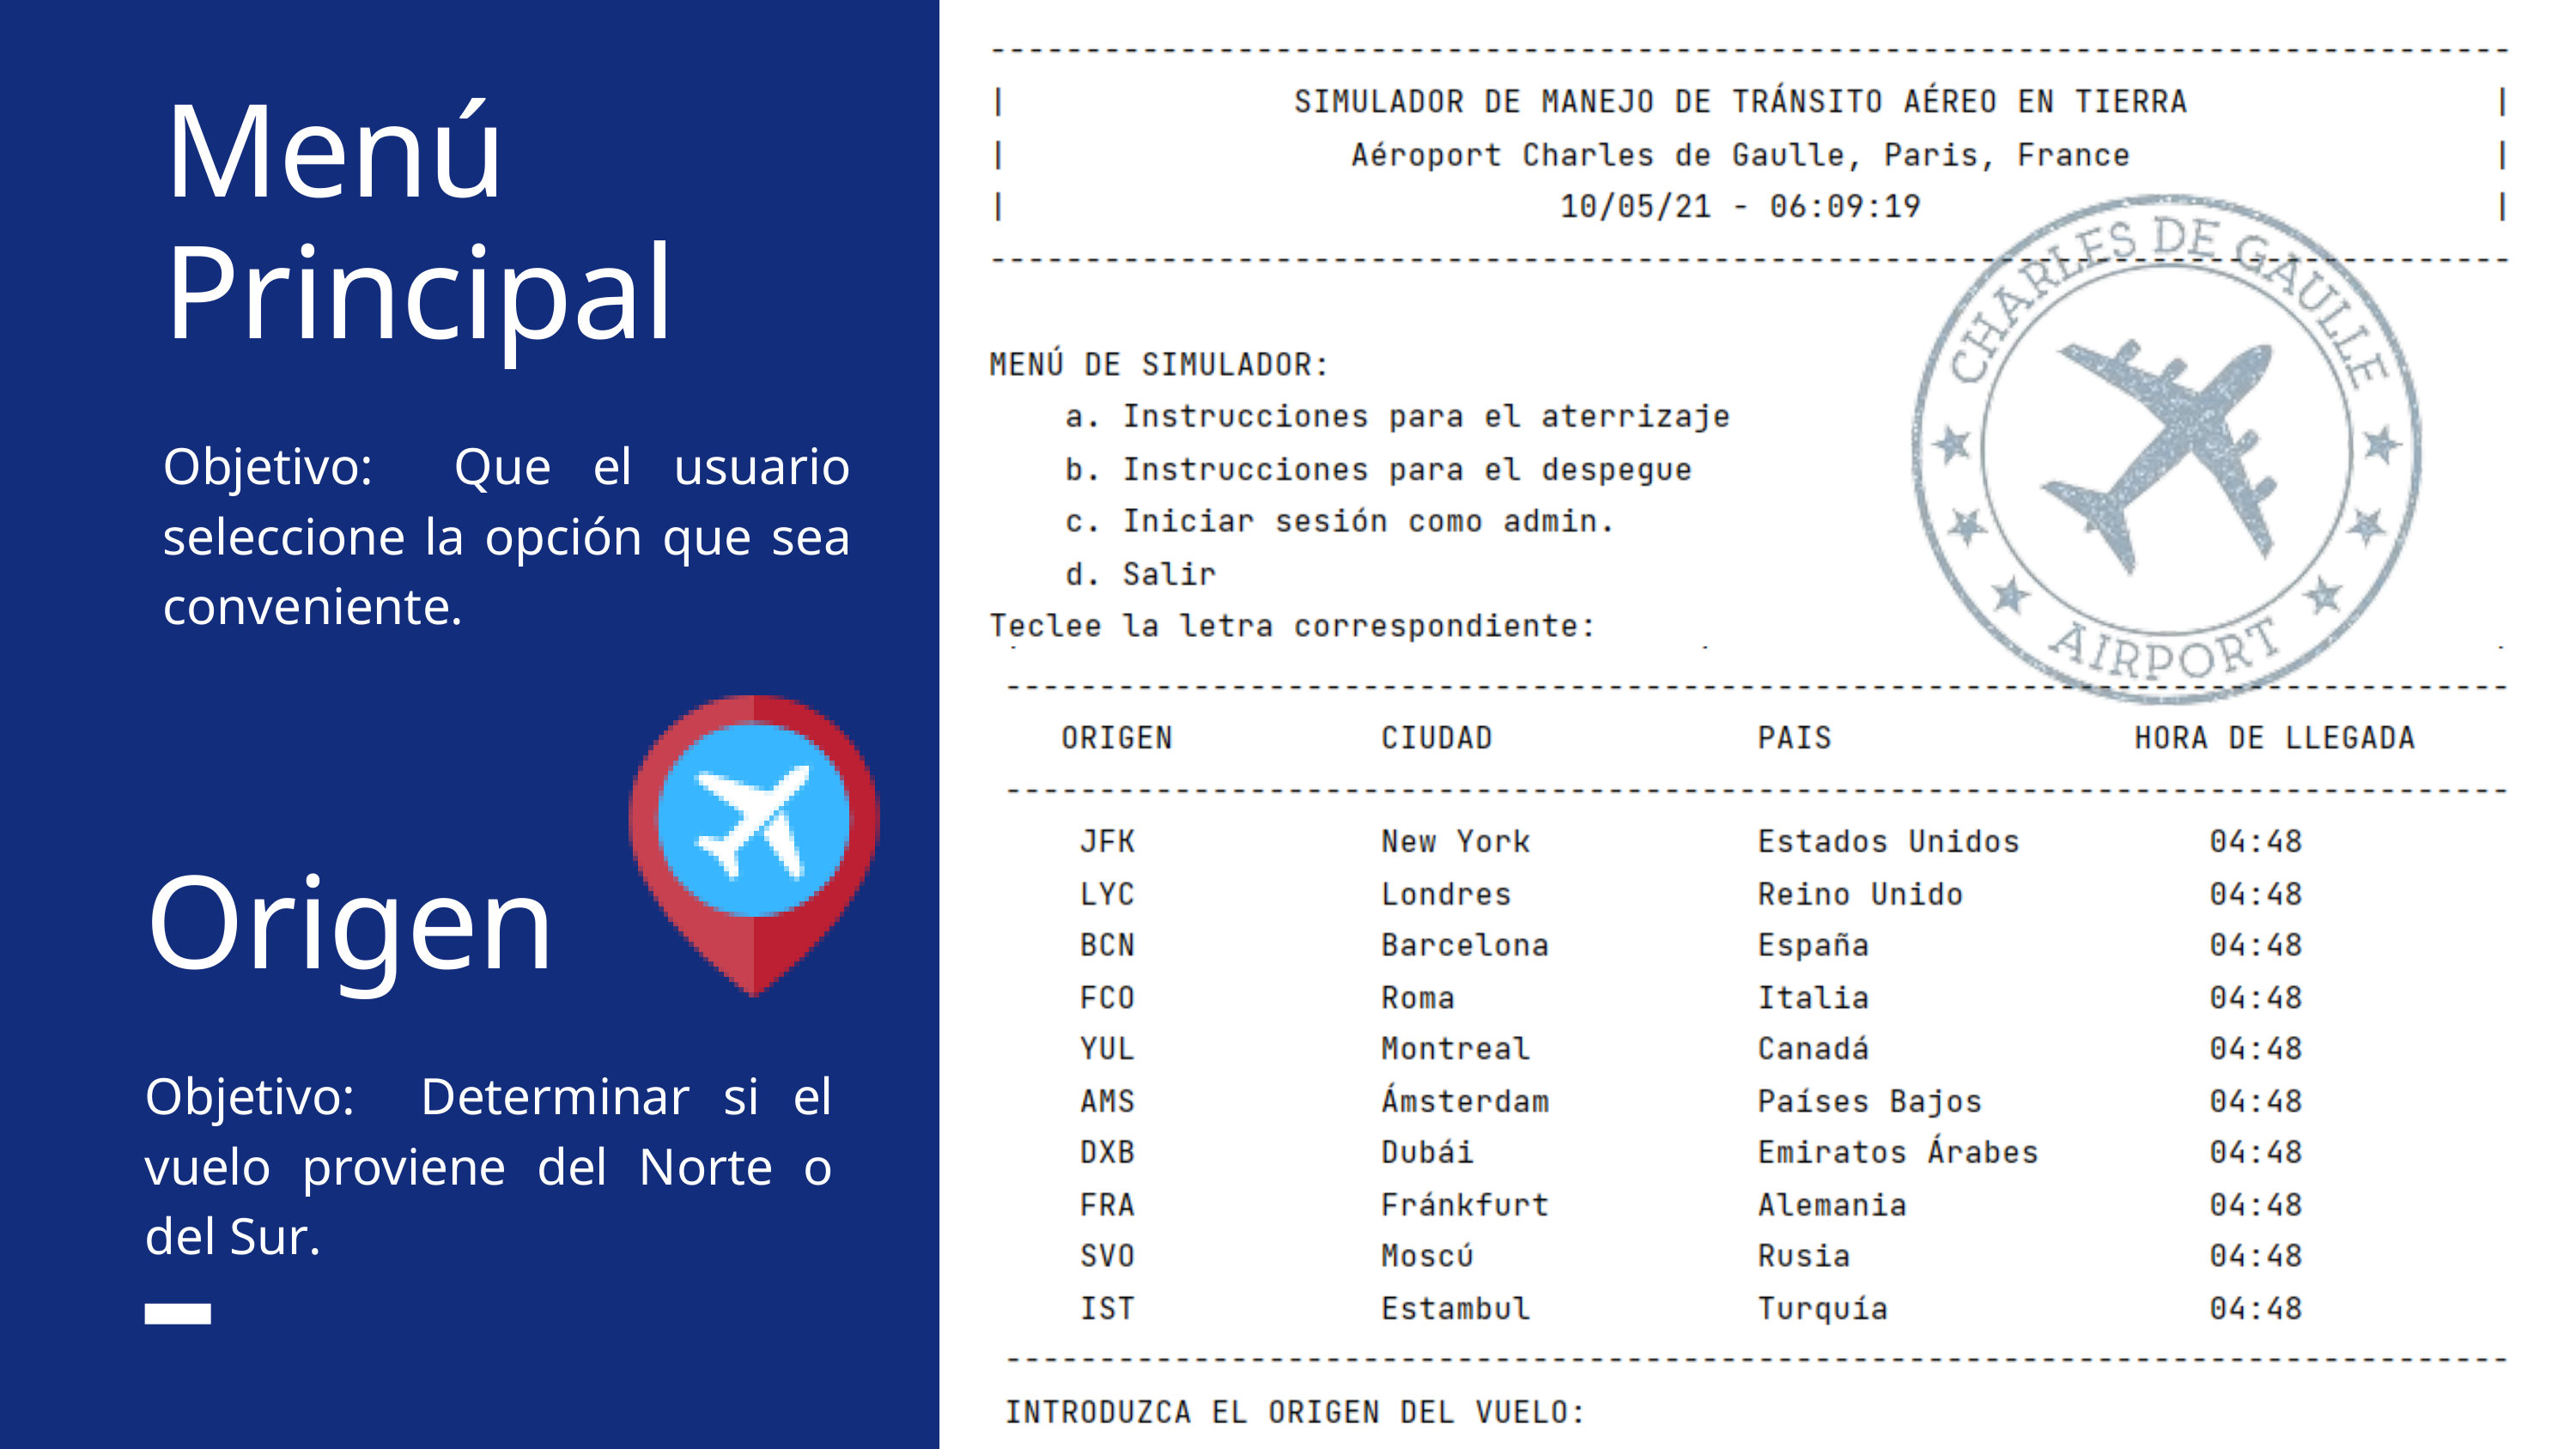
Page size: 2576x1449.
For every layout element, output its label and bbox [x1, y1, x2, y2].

text_box [144, 846, 835, 1266]
text_box [144, 1303, 211, 1325]
text_box [162, 75, 853, 634]
text_box [0, 0, 940, 1449]
picture [978, 40, 2527, 1431]
picture [628, 695, 880, 997]
